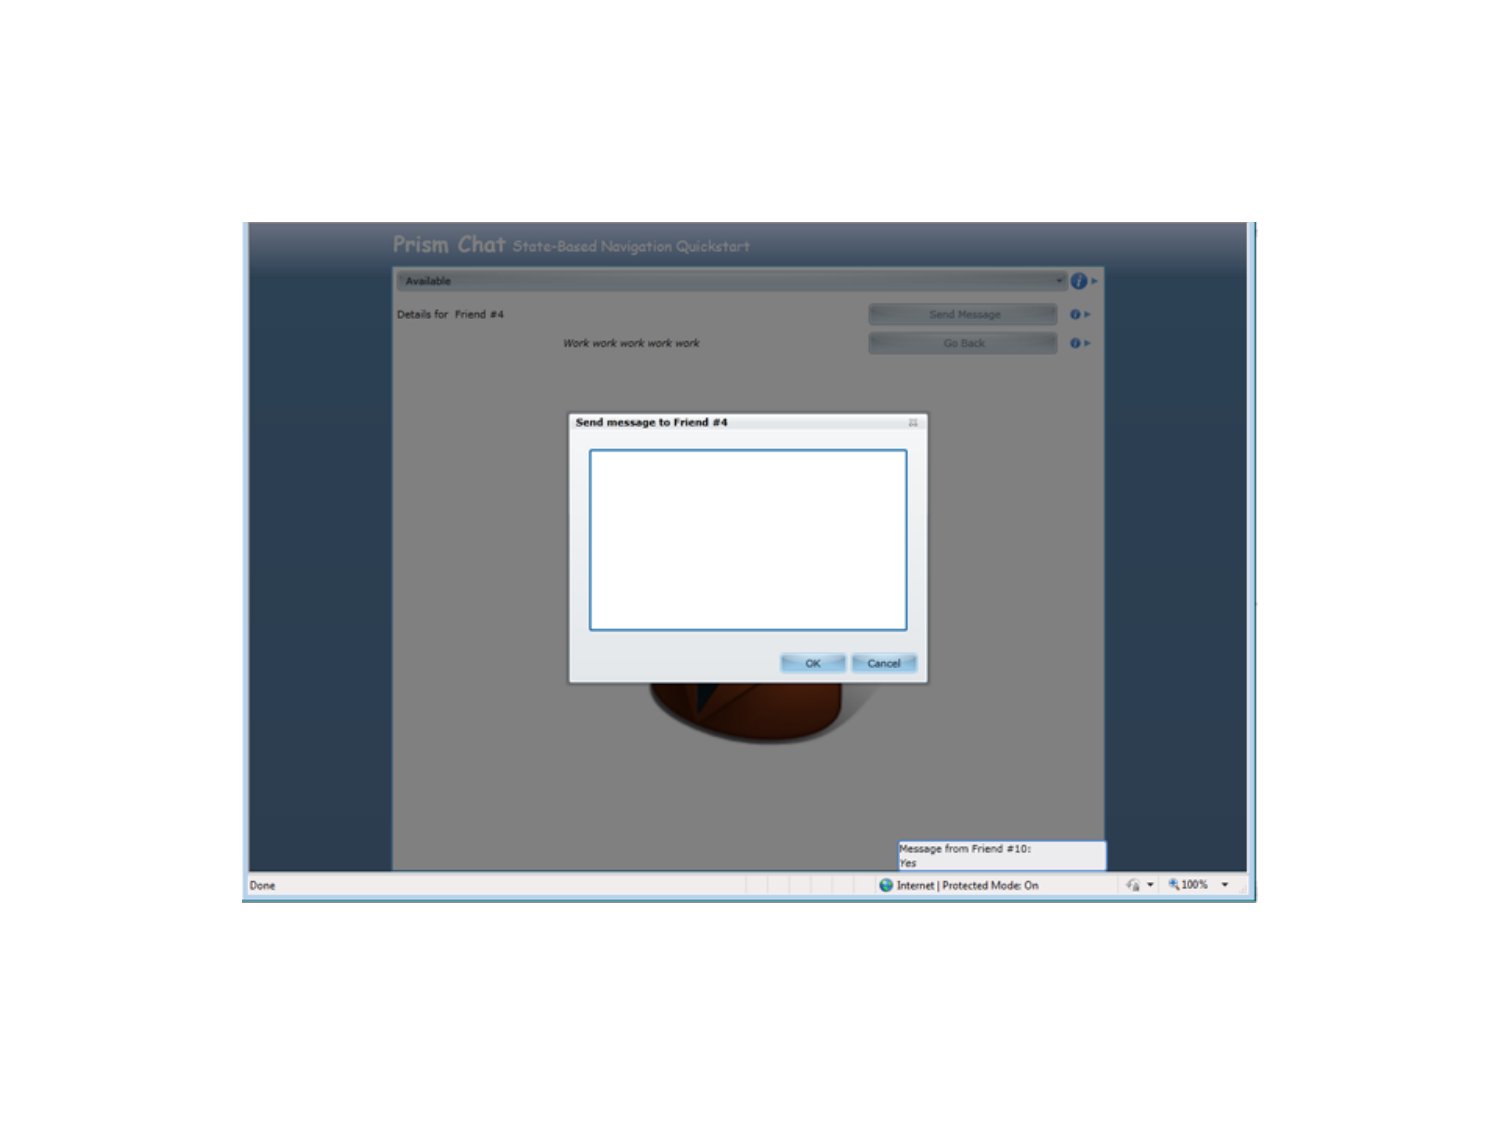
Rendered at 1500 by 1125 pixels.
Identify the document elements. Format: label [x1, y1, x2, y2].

picture [241, 222, 1258, 903]
